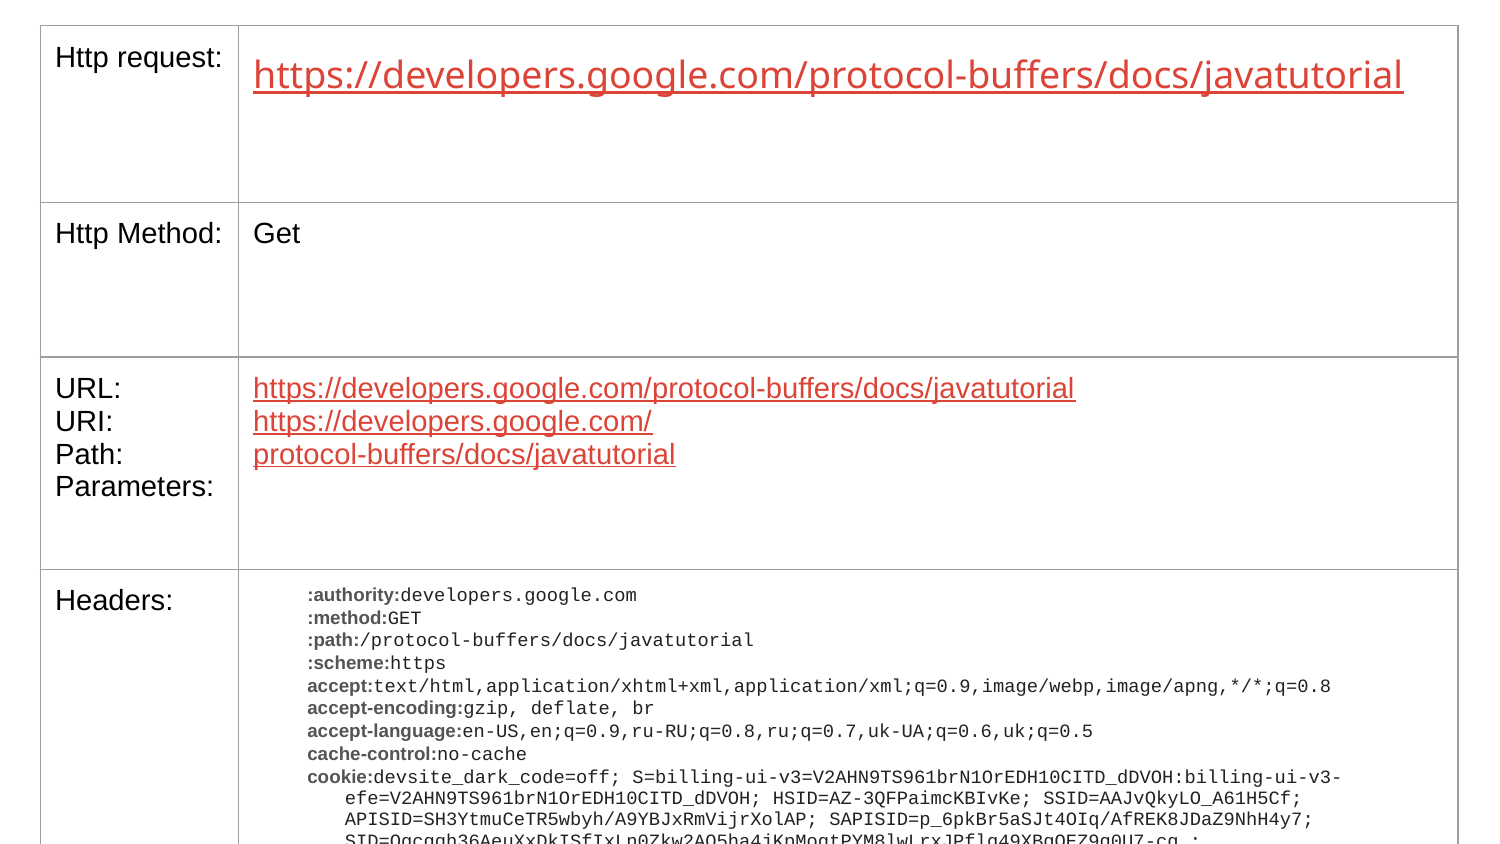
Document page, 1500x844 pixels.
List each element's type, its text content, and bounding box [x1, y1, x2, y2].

table_cell Http Method: [41, 203, 238, 356]
table_header https://developers.google.com/protocol-buffers/docs/javatutorial [239, 26, 1457, 202]
table_cell Get [239, 203, 1457, 356]
table_header Http request: [41, 26, 238, 202]
table_cell Headers: [41, 570, 238, 844]
table_cell URL: URI: Path: Parameters: [41, 358, 238, 569]
table_cell :authority:developers.google.com :method:GET :path:/protocol-buffers/docs/javatutorial :scheme:https accept:text/html,application/xhtml+xml,application/xml;q=0.9,image/webp,image/apng,*/*;q=0.8 accept-encoding:gzip, deflate, br accept-language:en-US,en;q=0.9,ru-RU;q=0.8,ru;q=0.7,uk-UA;q=0.6,uk;q=0.5 cache-control:no-cache cookie:devsite_dark_code=off; S=billing-ui-v3=V2AHN9TS961brN1OrEDH10CITD_dDVOH:billing-ui-v3-efe=V2AHN9TS961brN1OrEDH10CITD_dDVOH; HSID=AZ-3QFPaimcKBIvKe; SSID=AAJvQkyLO_A61H5Cf; APISID=SH3YtmuCeTR5wbyh/A9YBJxRmVijrXolAP; SAPISID=p_6pkBr5aSJt4OIq/AfREK8JDaZ9NhH4y7; SID=Ogcgqh36AeuXxDkISfIxLn0Zkw2AO5ha4jKpMogtPYM8lwLrxJPflq49XBgQEZ9q0U7-cg.; NID=164=T7De3Wd8rrUZ64m5TzA5z5MBS5MM6a_fERp5Mygh2HI8lAz3zQIEPa2zAwoREH_EI7miuXb-e4Uhgm9mRsyLrxcOHx_hoj20TBjlhmP-HLFB_hOQ-0g8Sr3Jvvh_zBJry3fDt3lt5Dw1cDR1UOFB7QfZcLR4UCb6tx5s33gotYM8uW16a0b53WDH0WTiml8MarkUPpltyyA-YZ2mavfO7_ds8o3EzlHeVzQ06436rn8RNJPH8-DmHT-hWItNnzbRKJgZZNhT8Q; 1P_JAR=2019-3-26-18; _ga=GA1.3.25695429.1553625615; _gid=GA1.3.1046335636.1553625615; _gat_tracker0=1; SIDCC=AN0-TYuVPa6lBhJk8tOhs7wwArhgW7GgcsAeHl17gH1w_sOjGF6LkK6N8BdYobl8RtAuMQD5qsTA pragma:no-cache upgrade-insecure-requests:1 user-agent:Mozilla/5.0 (Windows NT 10.0; Win64; x64) AppleWebKit/537.36 (KHTML, like Gecko) Chrome/72.0.3626.121 Safari/537.36 x-client-data:CIe2yQEIpbbJAQjEtskBCKmdygEIqKPKAQixp8oBCL+nygEI4qjKARj5pcoB x-compress:null [239, 570, 1457, 844]
table_cell https://developers.google.com/protocol-buffers/docs/javatutorial https://developers.google.com/ protocol-buffers/docs/javatutorial [239, 358, 1457, 569]
